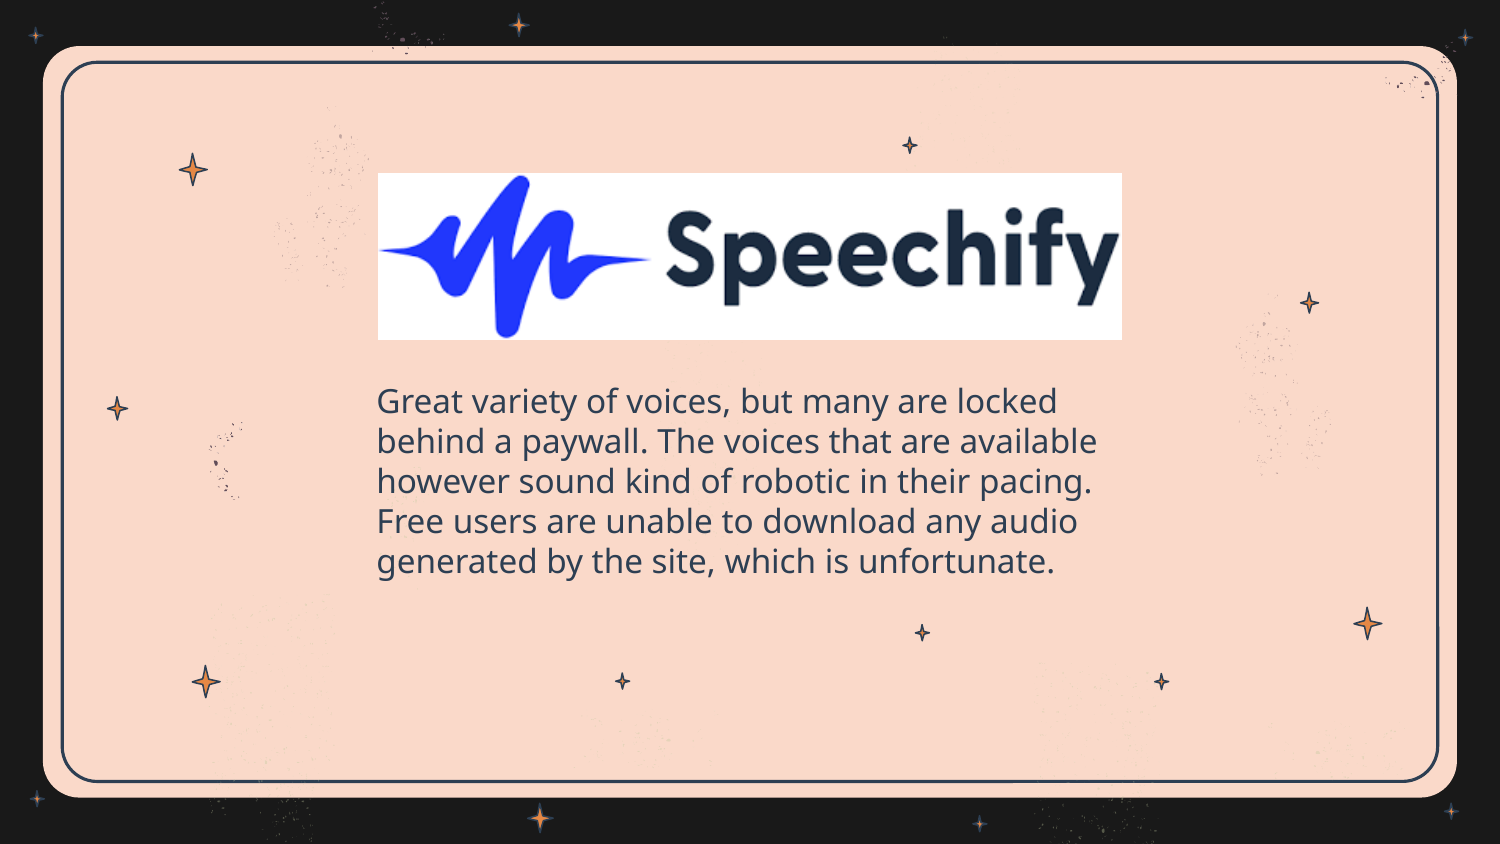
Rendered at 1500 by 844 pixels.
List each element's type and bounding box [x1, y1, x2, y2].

picture [377, 173, 1123, 340]
picture [207, 0, 1500, 844]
text_box [107, 136, 1383, 698]
